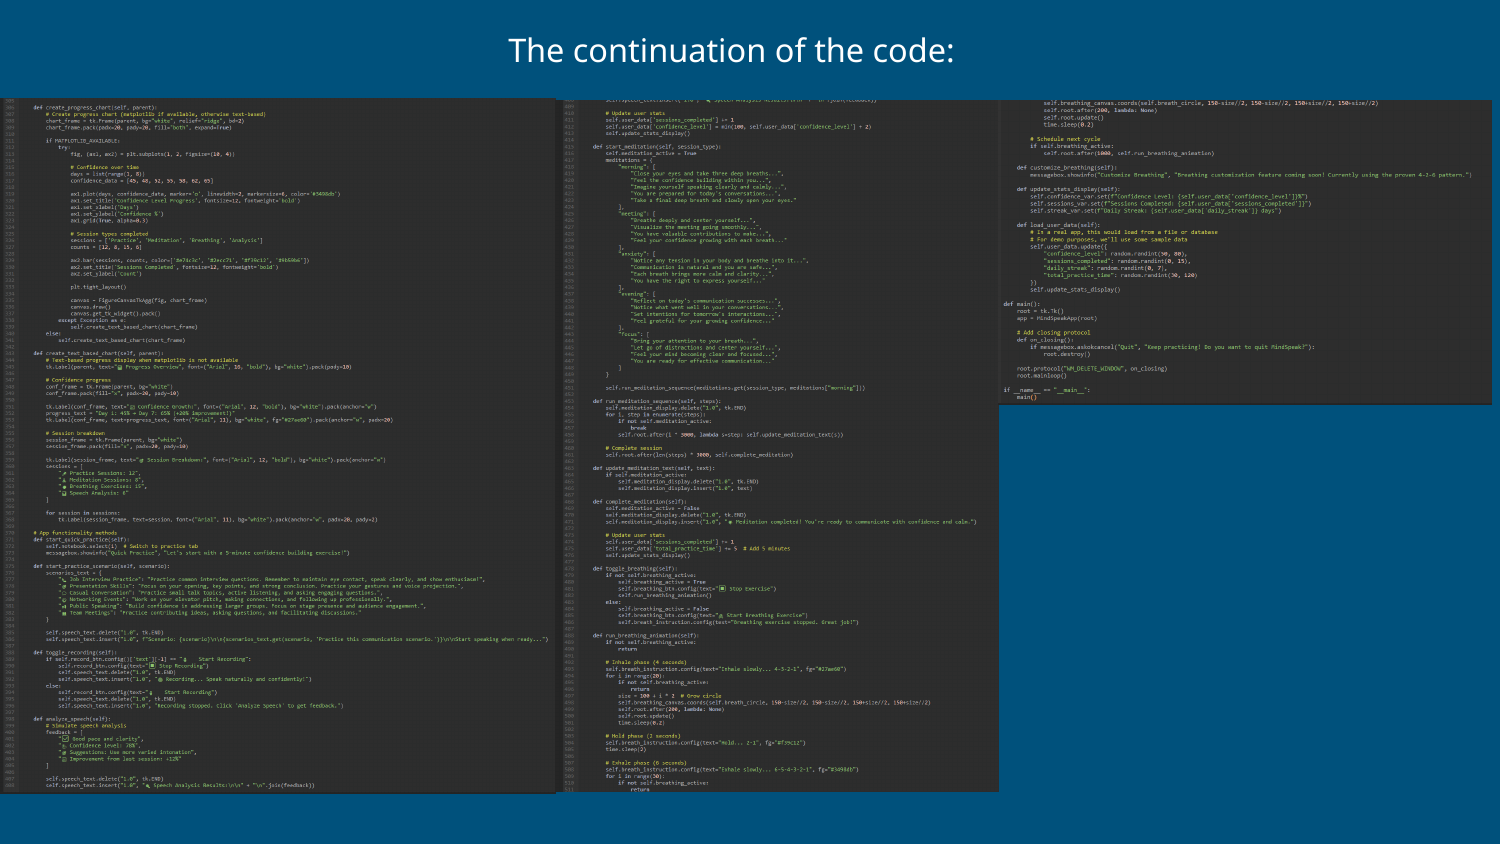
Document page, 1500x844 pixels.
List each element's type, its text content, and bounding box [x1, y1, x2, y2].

picture [0, 99, 1491, 793]
list The continuation of the code: [493, 0, 1007, 98]
